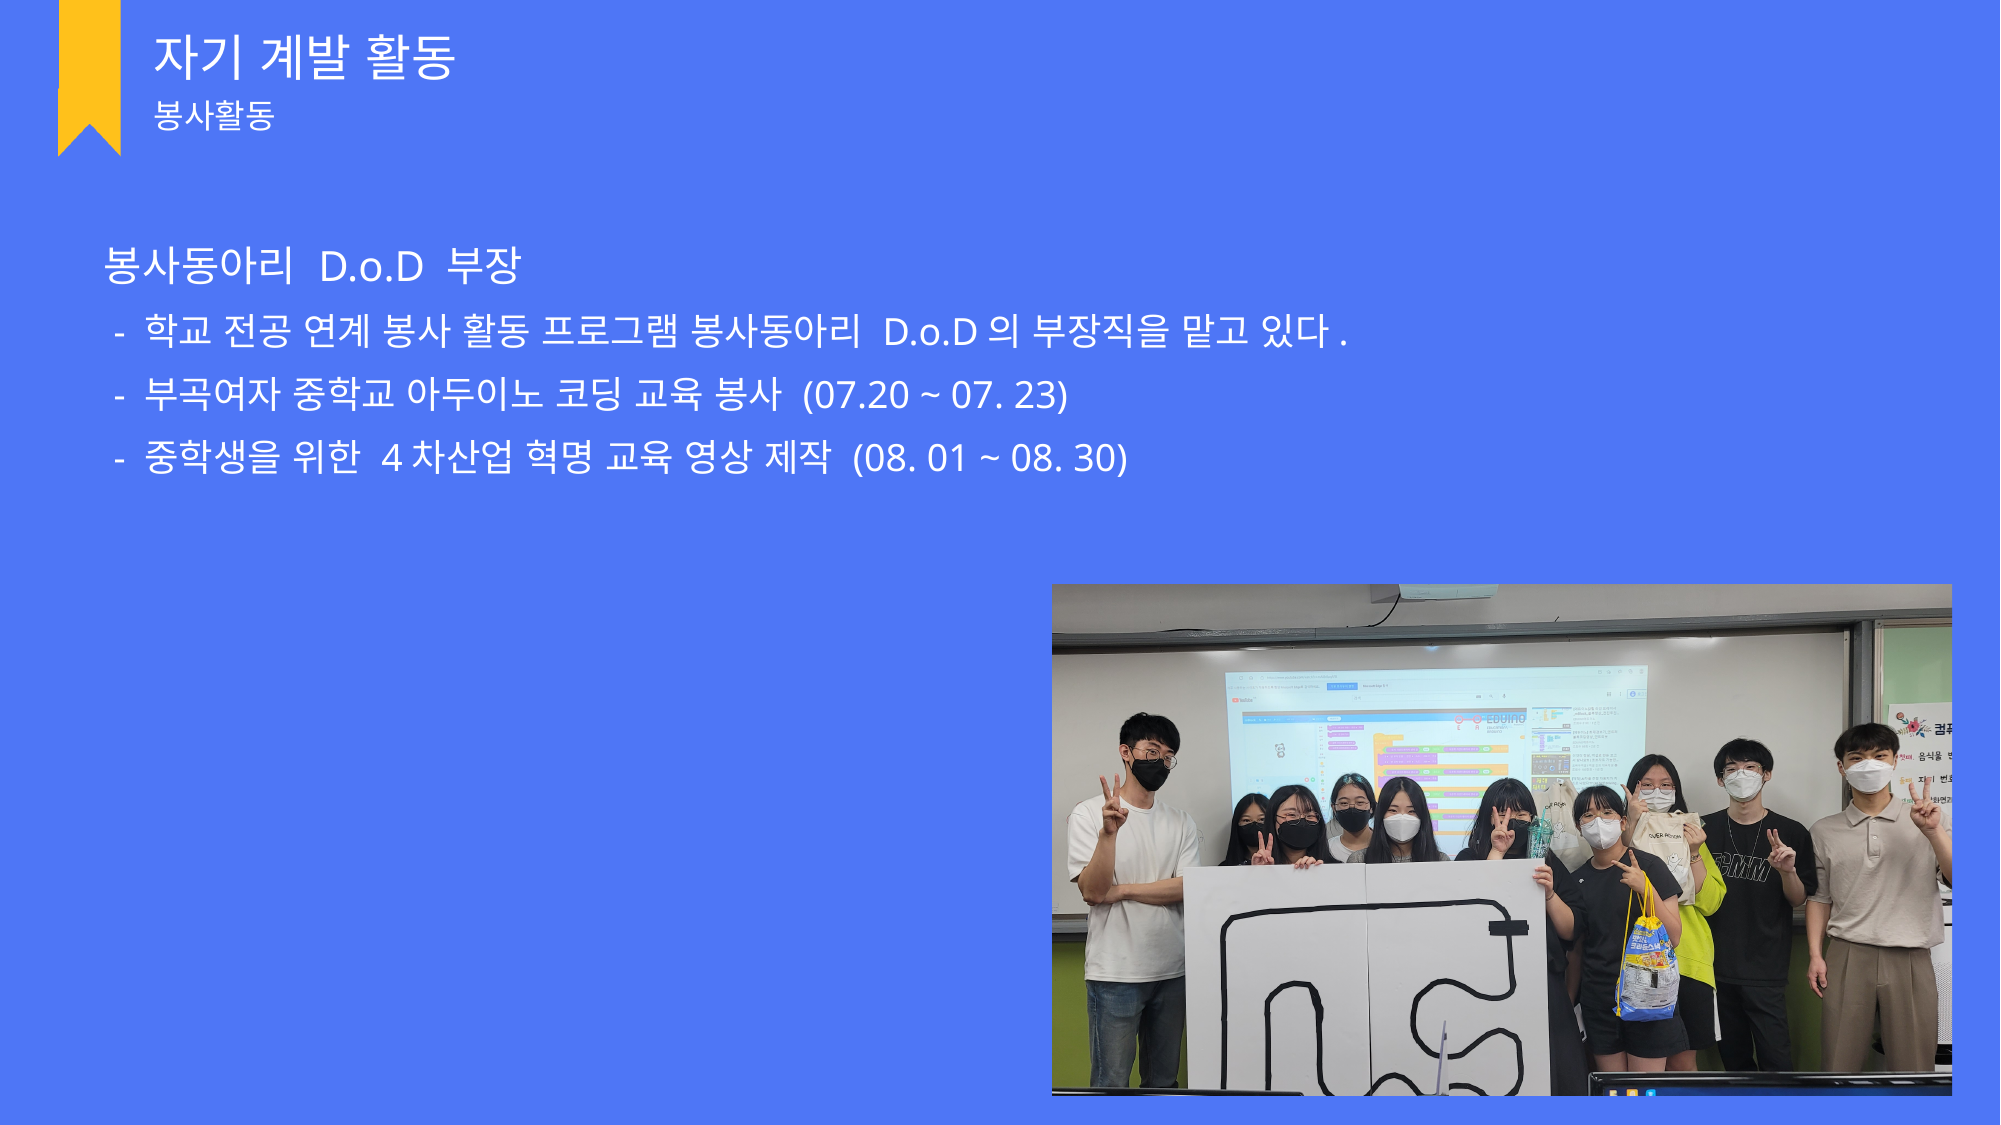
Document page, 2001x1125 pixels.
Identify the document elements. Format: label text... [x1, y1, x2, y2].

text_box 자기 계발 활동 [139, 18, 754, 87]
text_box 봉사동아리 D.o.D 부장 - 학교 전공 연계 봉사 활동 프로그램 봉사동아리 D.o.D의 부장직을 맡고 있다. - 부곡여자 중학교 아두이노 코딩 교육 봉사 (07.20 ~ 07. 23) - 중학생을 위한 4차산업 혁명 교육 영상 제작 (08. 01 ~ 08. 30) [89, 212, 1994, 487]
text_box 봉사활동 [139, 87, 754, 143]
picture [1052, 584, 1953, 1096]
picture [57, 0, 121, 158]
